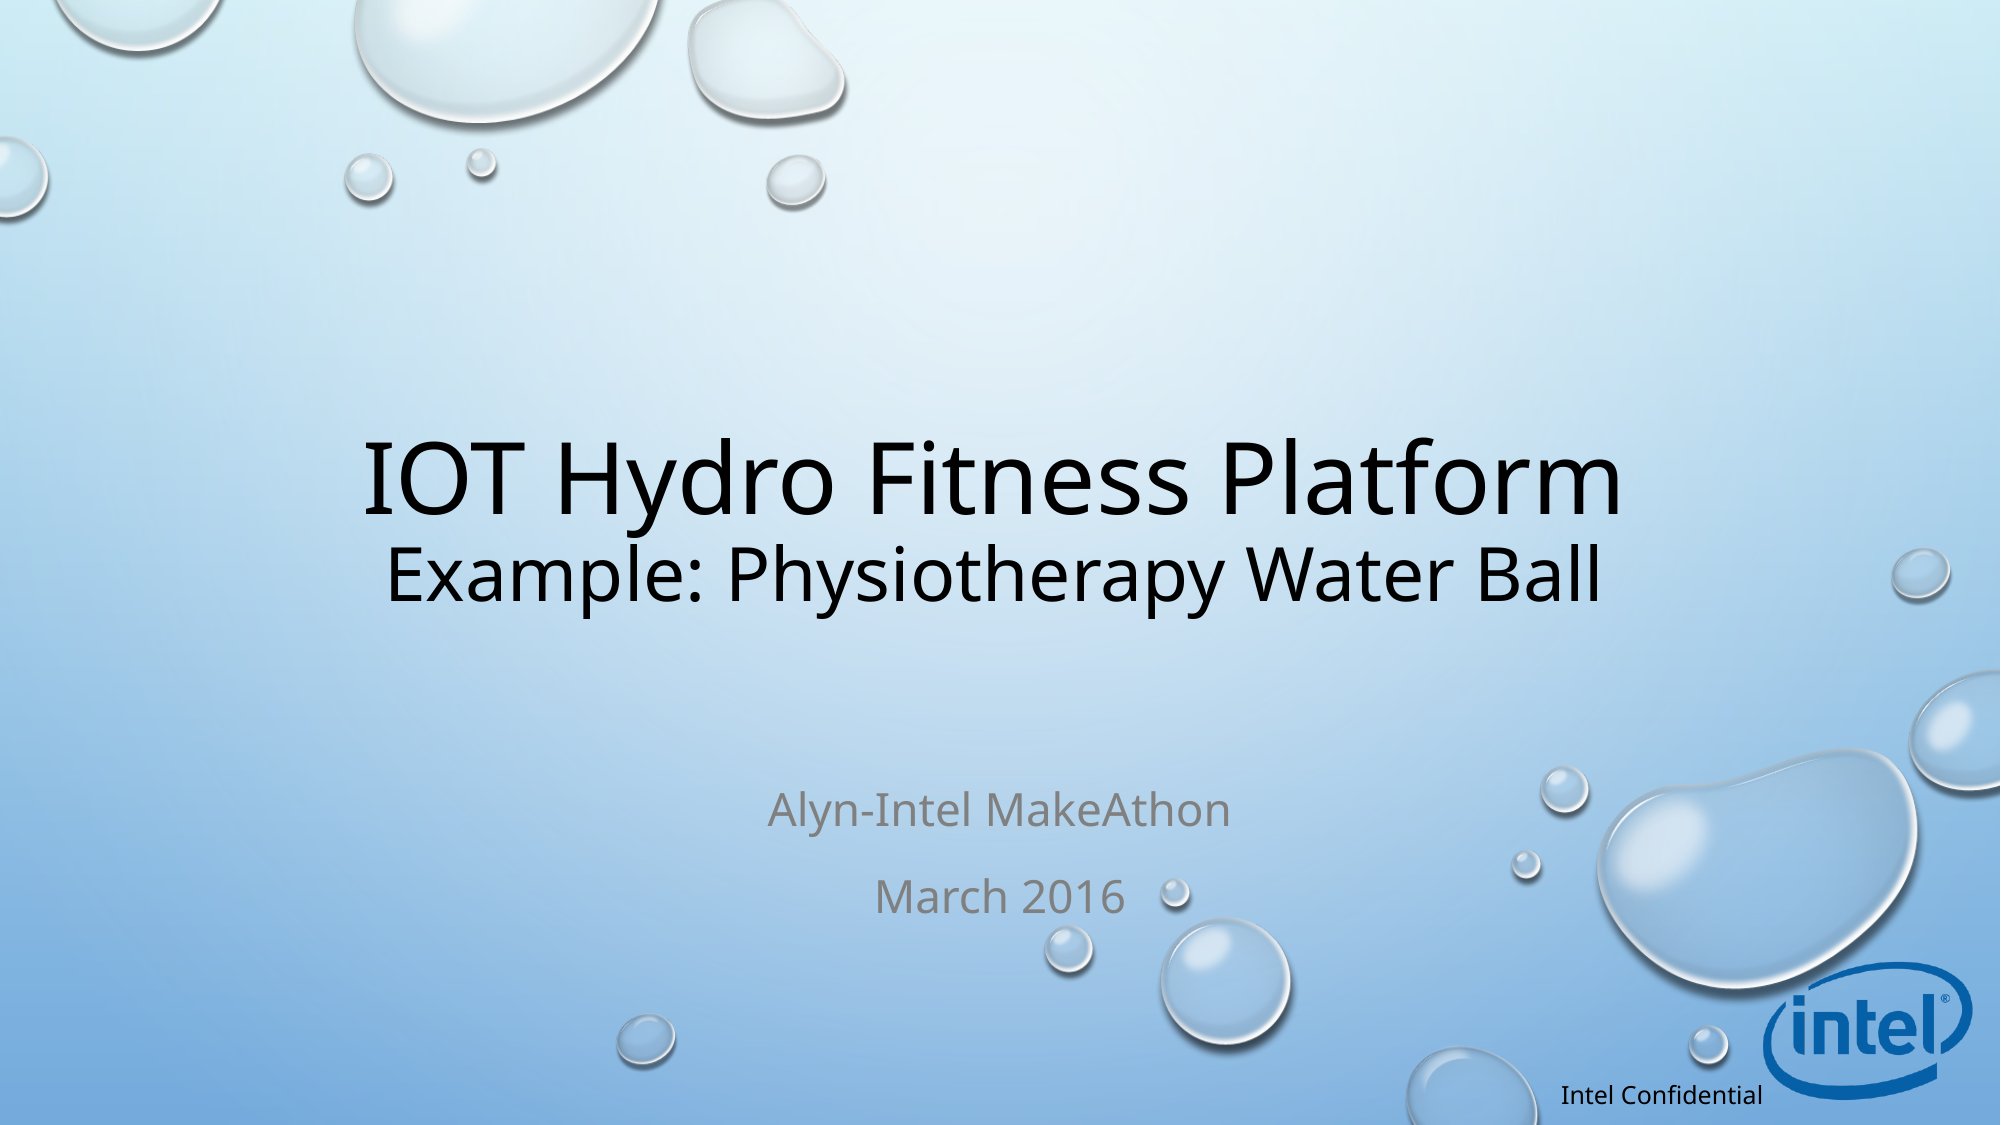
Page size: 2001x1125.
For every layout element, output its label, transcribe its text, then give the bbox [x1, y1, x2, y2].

picture [0, 0, 2000, 1125]
subtitle Alyn-Intel MakeAthon March 2016 [287, 762, 1713, 988]
title IOT Hydro Fitness Platform Example: Physiotherapy Water Ball [121, 213, 1868, 625]
